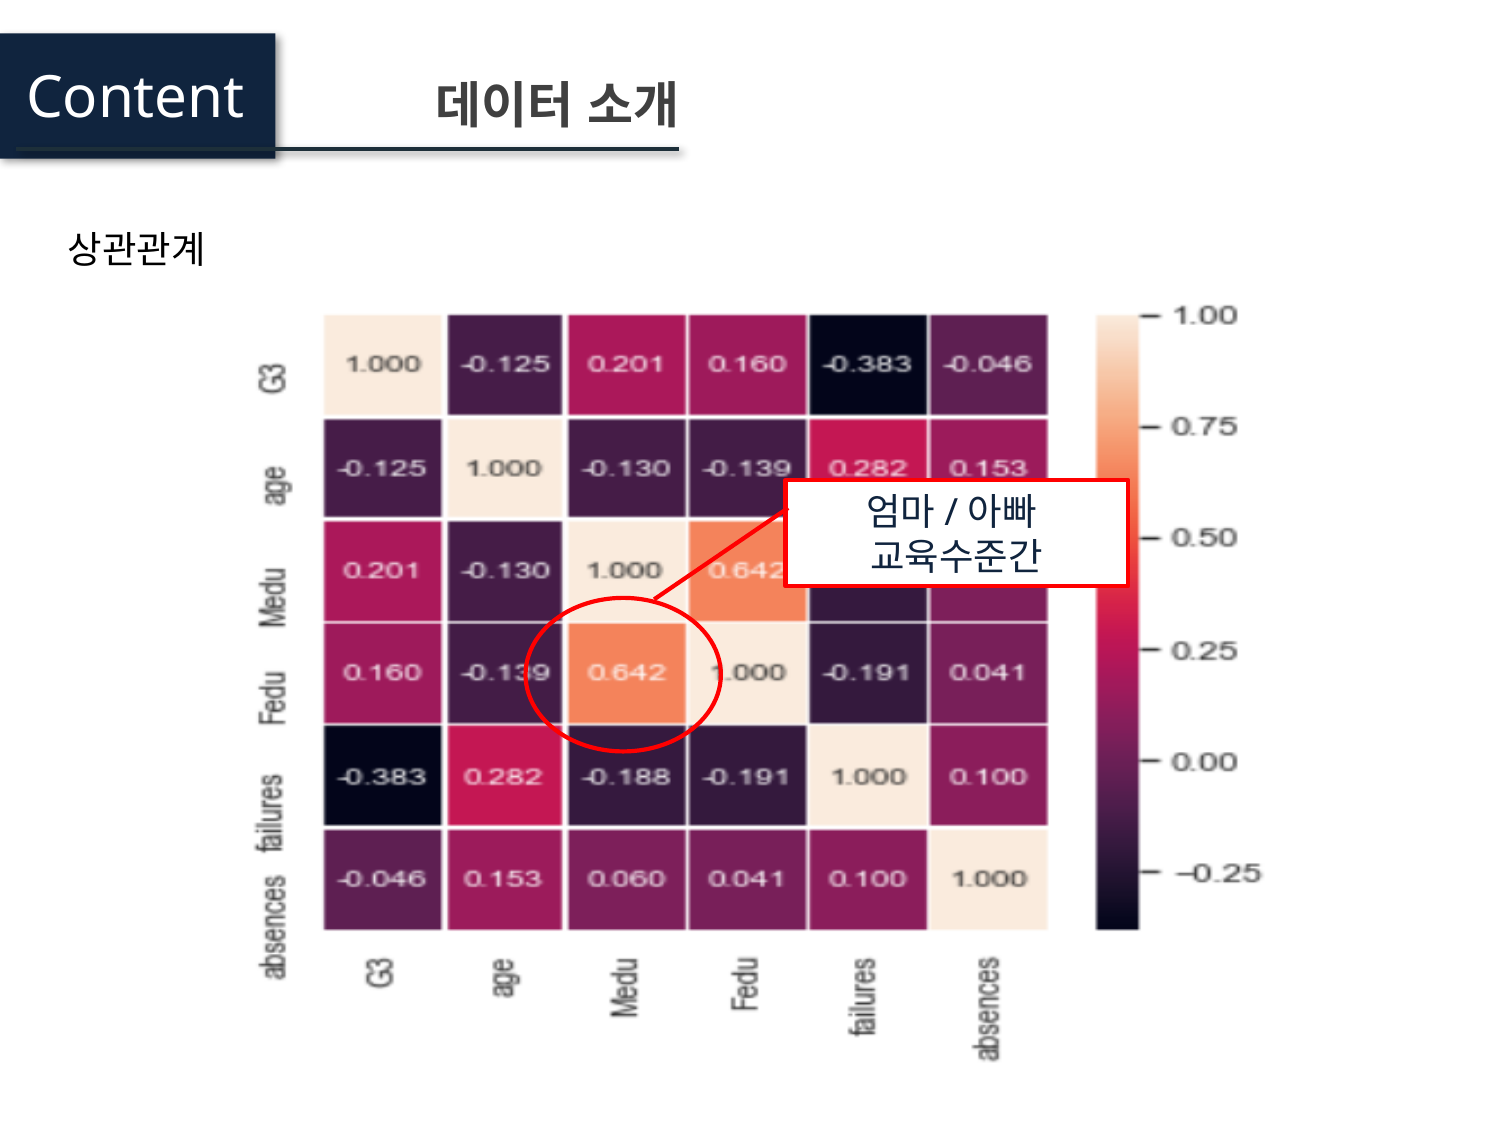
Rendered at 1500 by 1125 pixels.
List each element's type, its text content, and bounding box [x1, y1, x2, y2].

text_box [0, 33, 276, 160]
text_box 상관관계 [53, 218, 603, 279]
text_box 데이터 소개 [420, 66, 695, 142]
picture [229, 278, 1294, 1083]
